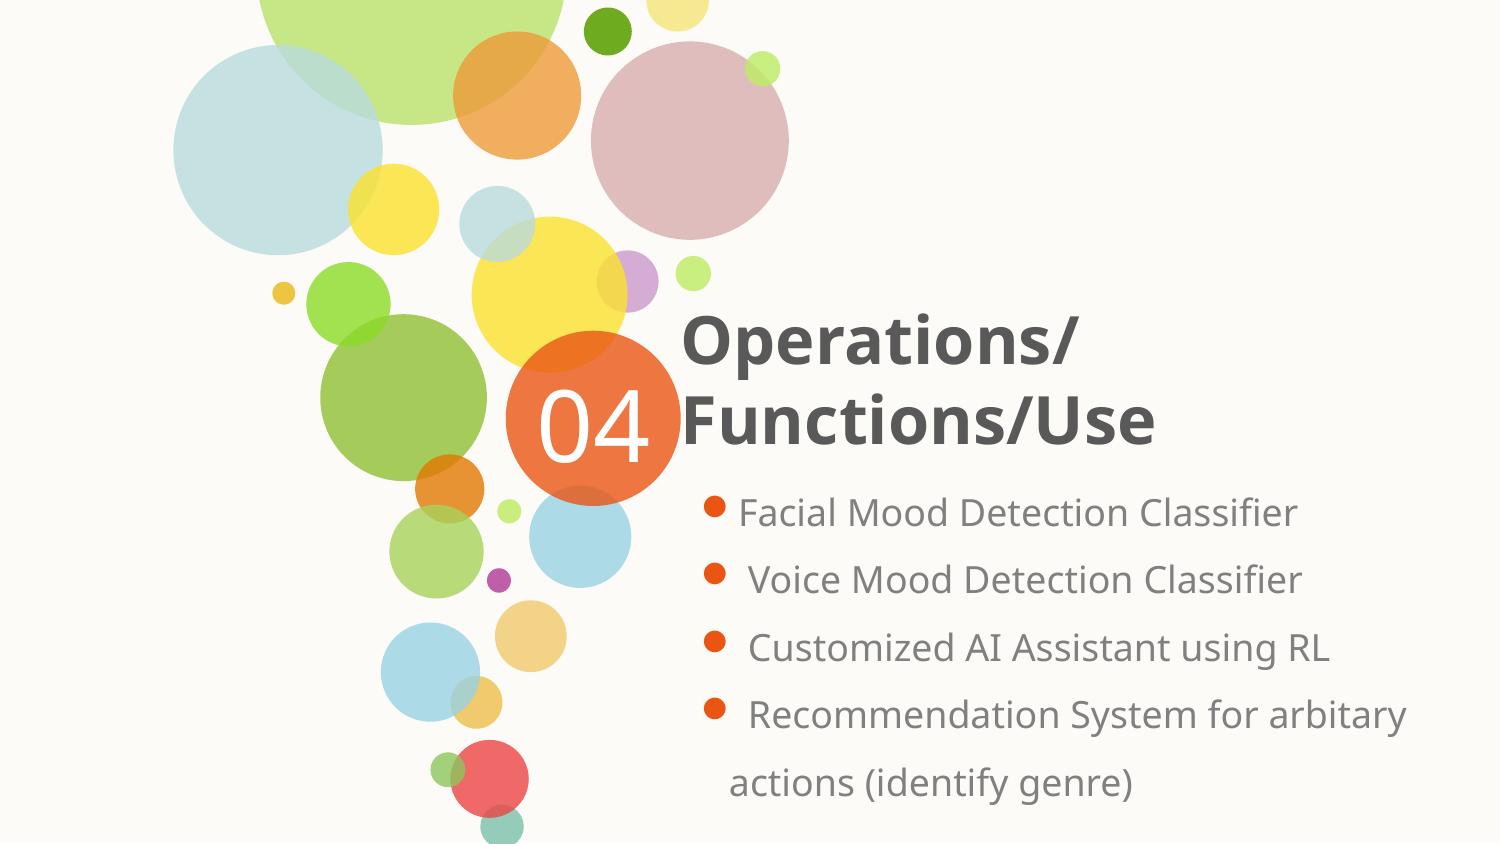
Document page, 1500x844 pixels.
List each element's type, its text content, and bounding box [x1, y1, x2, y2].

text_box [380, 622, 481, 722]
text_box [454, 676, 503, 729]
text_box [675, 255, 712, 292]
text_box [272, 281, 296, 305]
text_box [590, 41, 789, 240]
text_box [616, 250, 659, 313]
text_box Facial Mood Detection Classifier Voice Mood Detection Classifier Customized AI Assistant using RL Recommendation System for arbitary actions (identify genre) [685, 459, 1475, 812]
text_box [415, 454, 485, 517]
text_box [459, 185, 536, 262]
text_box [486, 568, 511, 593]
text_box [451, 739, 529, 818]
text_box [348, 163, 440, 256]
text_box [529, 495, 632, 588]
text_box [430, 752, 466, 788]
text_box [389, 504, 484, 599]
text_box [505, 330, 680, 506]
text_box [306, 262, 391, 347]
text_box [259, 0, 564, 125]
text_box [173, 45, 383, 256]
text_box [480, 809, 524, 844]
text_box [453, 31, 582, 160]
text_box [497, 499, 522, 524]
text_box [646, 0, 709, 32]
text_box [471, 216, 628, 368]
text_box [320, 314, 487, 482]
text_box Operations/Functions/Use [680, 297, 1470, 458]
text_box 04 [533, 362, 653, 483]
text_box [583, 7, 632, 56]
text_box [494, 600, 567, 673]
text_box [744, 51, 781, 87]
